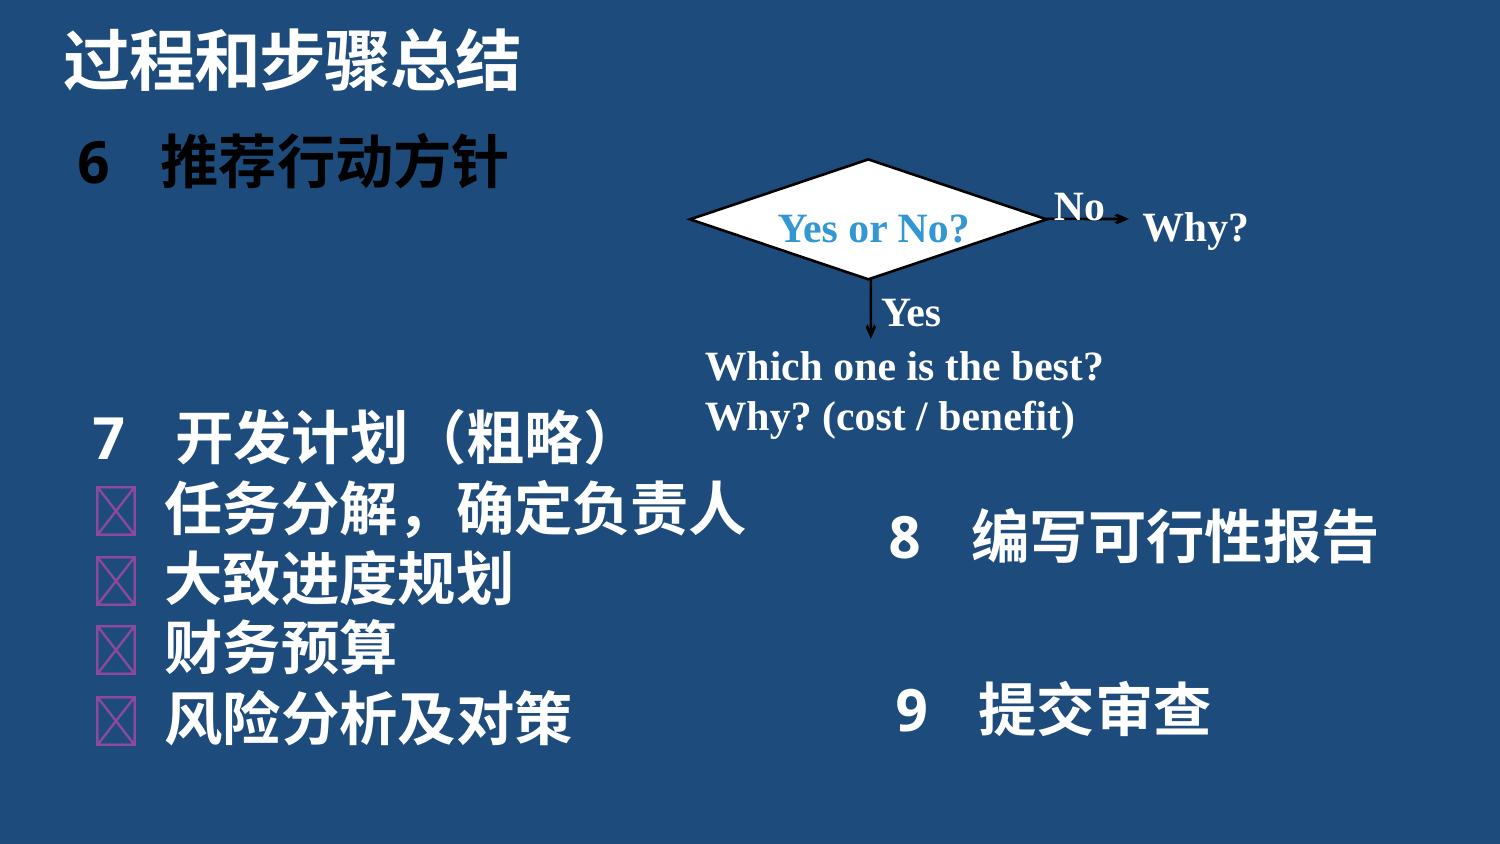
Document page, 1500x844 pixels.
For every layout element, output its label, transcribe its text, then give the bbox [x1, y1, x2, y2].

list 6 推荐行动方针 [76, 133, 632, 197]
title 过程和步骤总结 [63, 28, 1436, 104]
text_box 7 开发计划（粗略）  任务分解，确定负责人  大致进度规划  财务预算  风险分析及对策 [76, 394, 802, 759]
text_box 9 提交审查 [879, 665, 1405, 751]
text_box 8 编写可行性报告 [873, 492, 1424, 578]
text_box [689, 159, 1293, 432]
